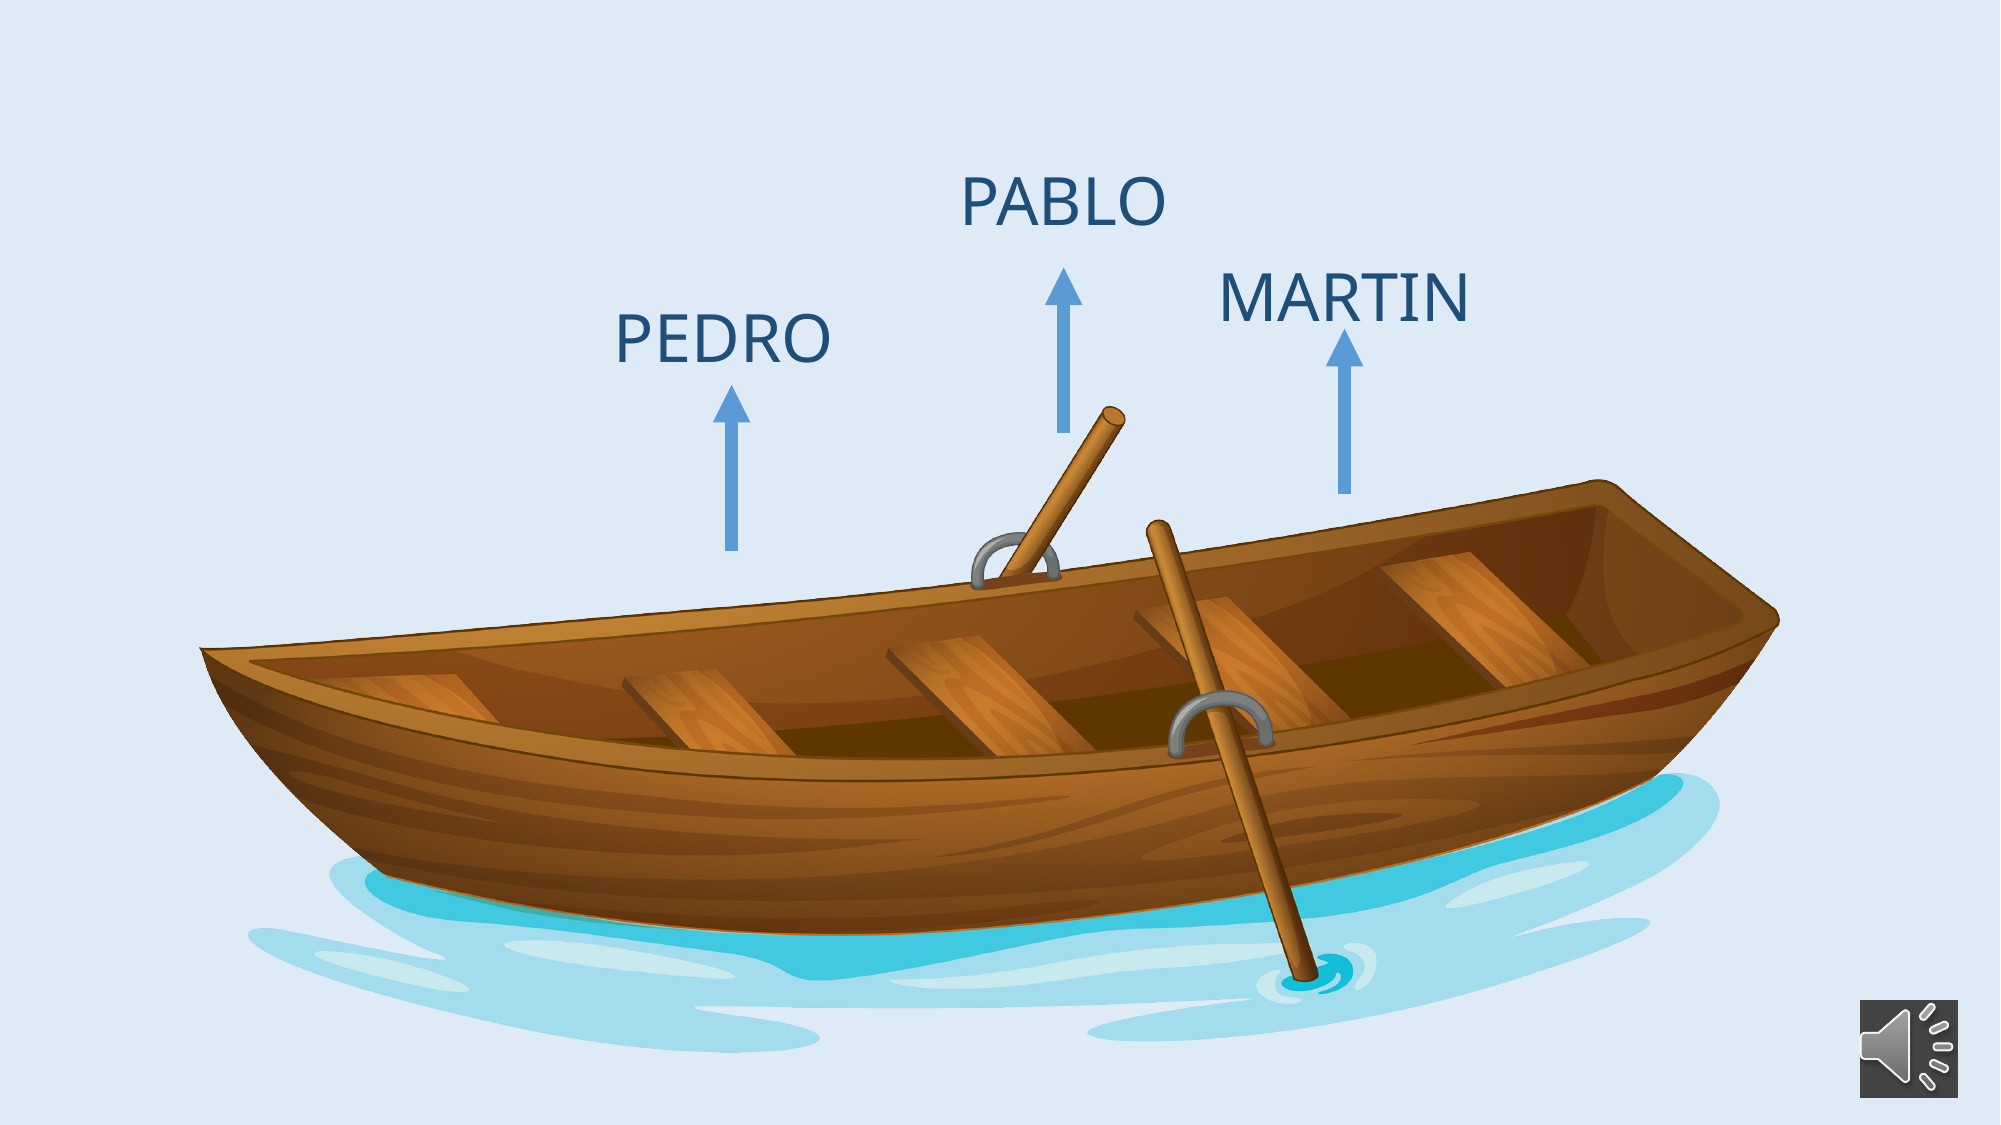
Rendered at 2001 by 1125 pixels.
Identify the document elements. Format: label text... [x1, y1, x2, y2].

text_box PEDRO [599, 288, 849, 350]
text_box PABLO [944, 151, 1184, 247]
text_box MARTIN [1202, 247, 1487, 343]
picture [102, 350, 1959, 1125]
